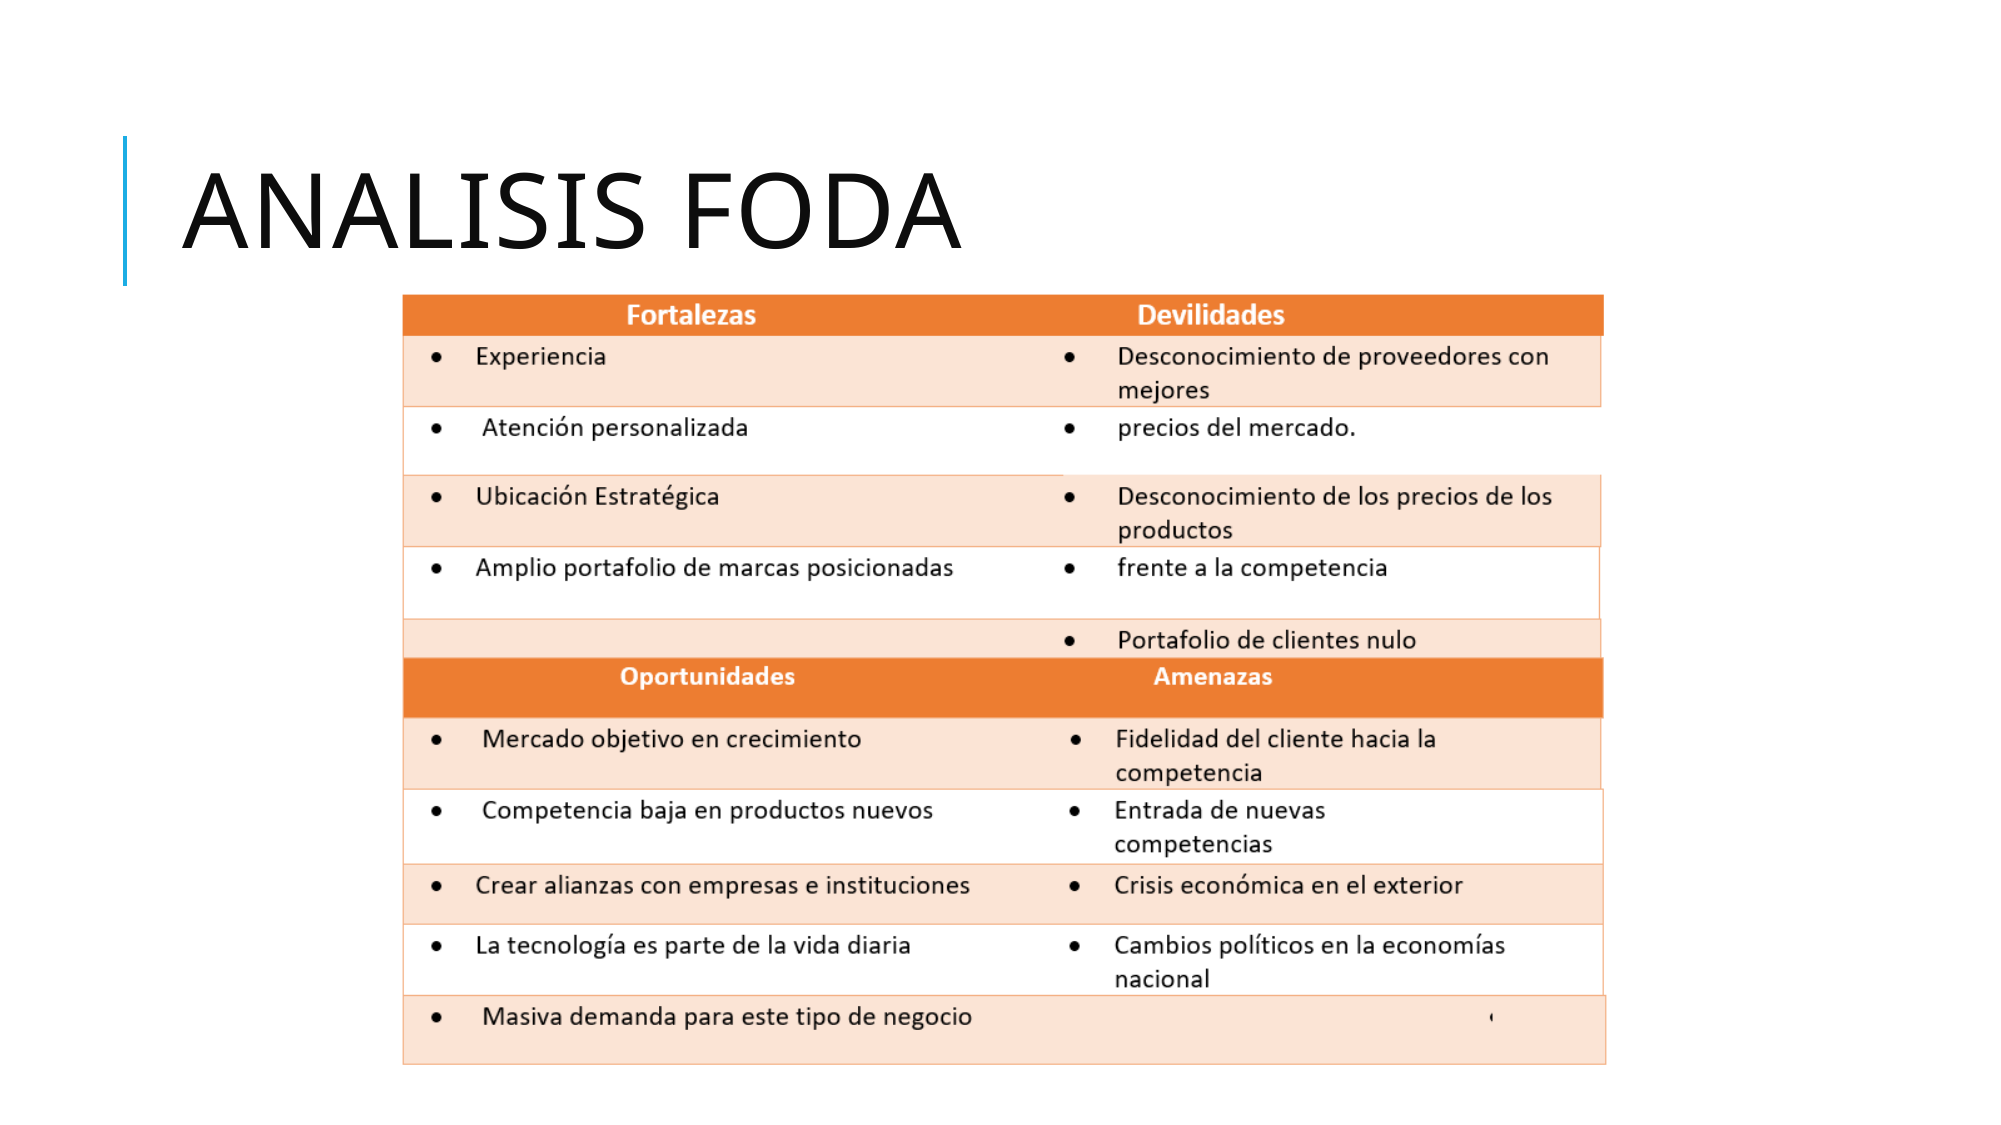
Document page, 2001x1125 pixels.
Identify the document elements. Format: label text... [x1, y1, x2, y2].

title ANALISIS FODA [168, 96, 1763, 342]
picture [399, 285, 1620, 1071]
